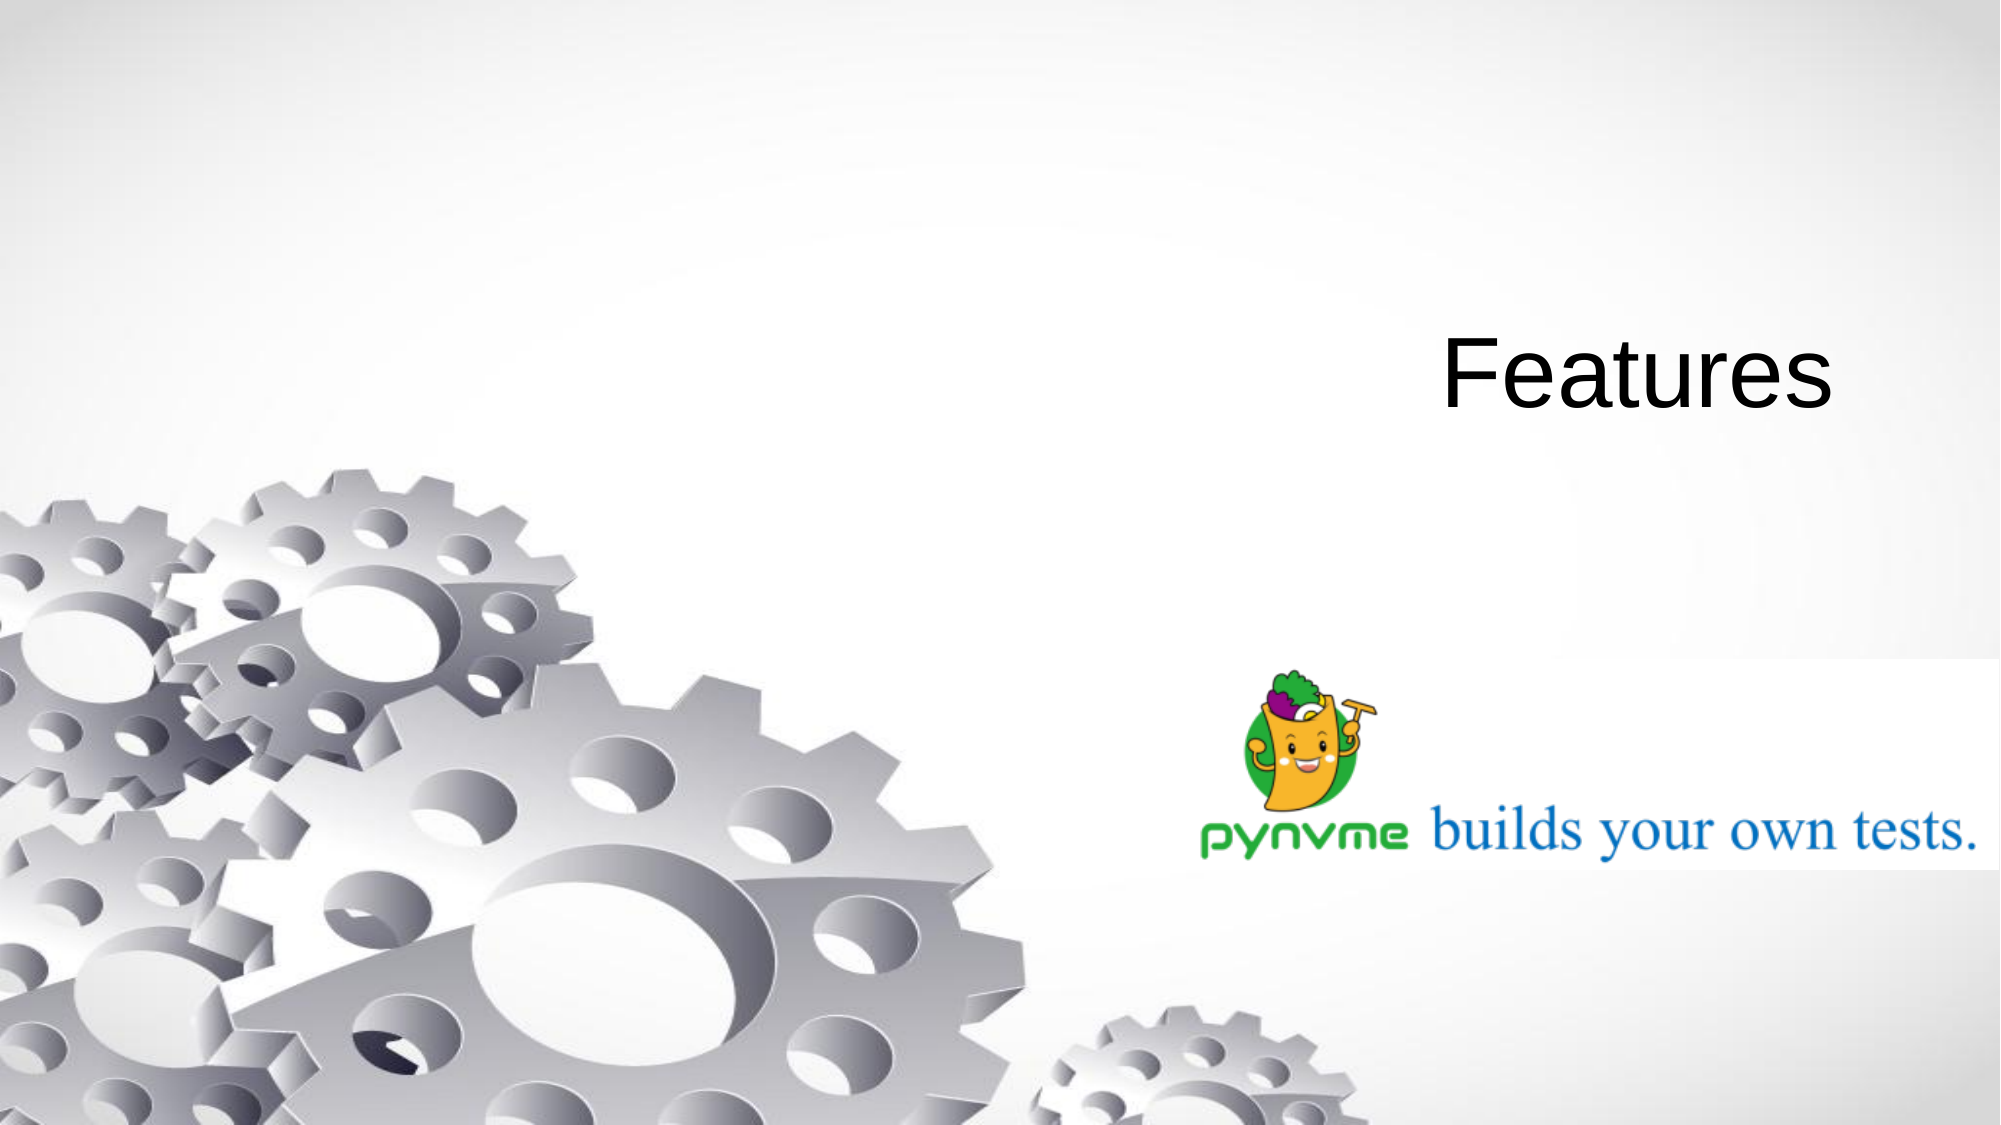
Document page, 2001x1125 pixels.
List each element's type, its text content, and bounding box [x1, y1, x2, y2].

picture [0, 0, 2000, 1125]
title Features [338, 279, 1850, 457]
